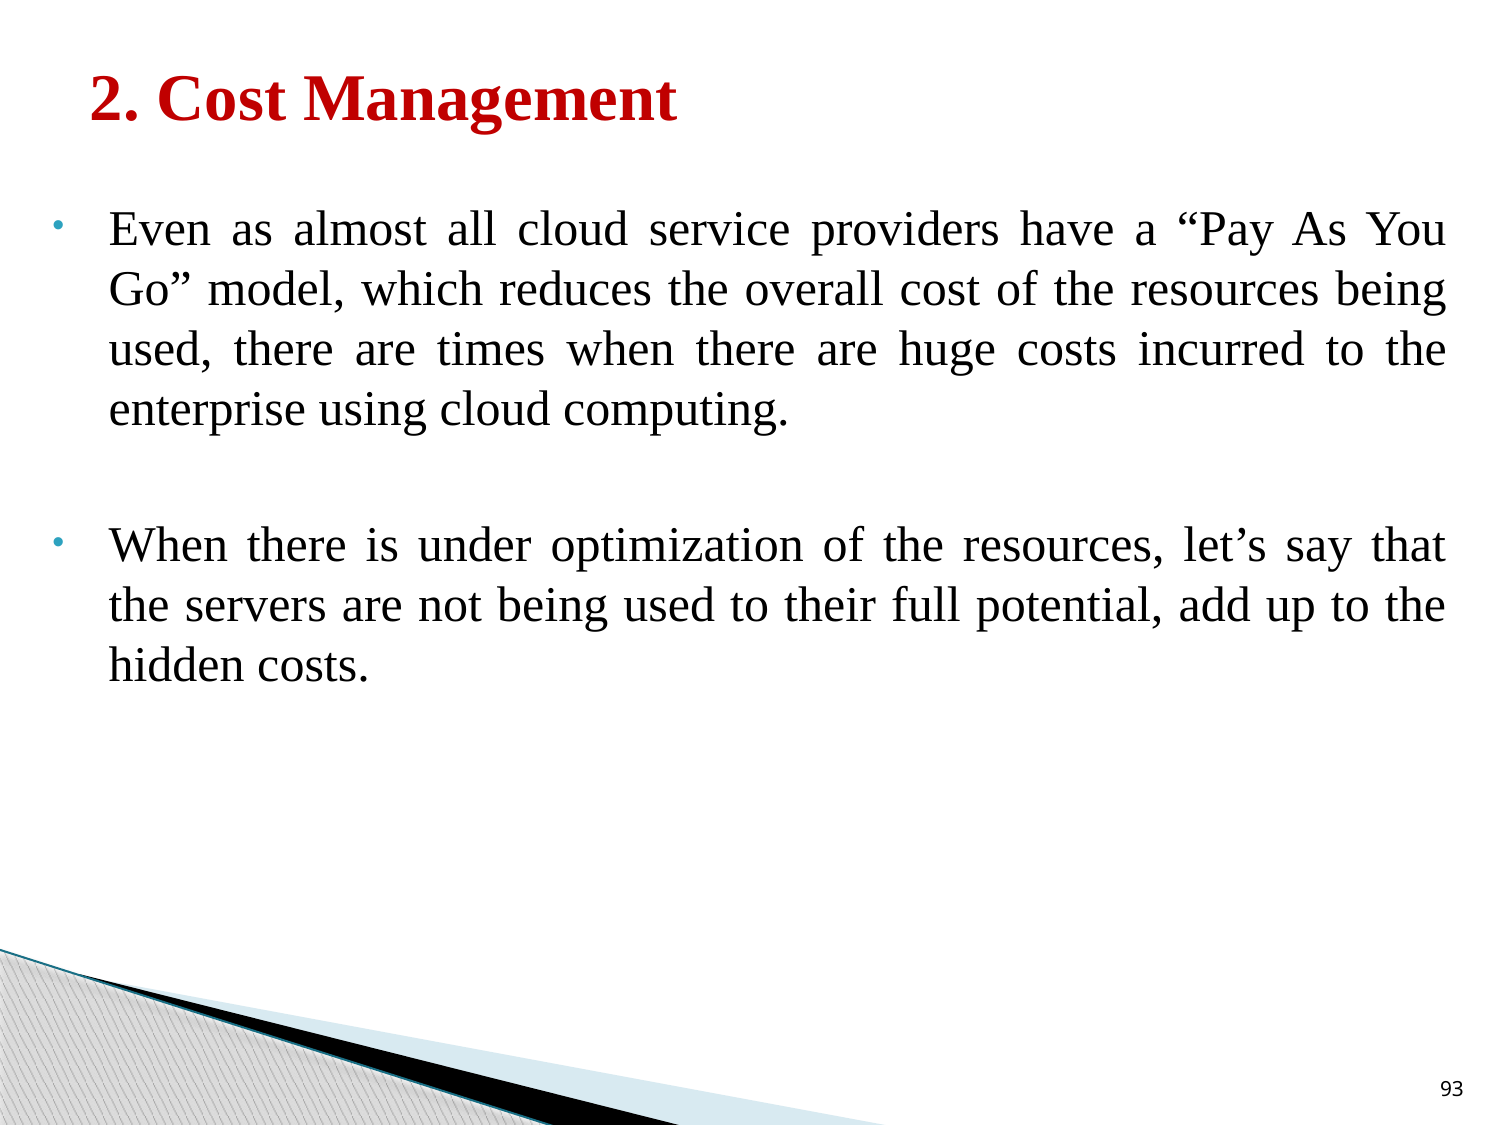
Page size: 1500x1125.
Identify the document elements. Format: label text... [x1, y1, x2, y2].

slide_number 93 [1418, 1051, 1479, 1112]
title 2. Cost Management [75, 0, 1425, 188]
list Even as almost all cloud service providers have a “Pay As You Go” model, which reduces the overall cost of the resources being used, there are times when there are huge costs incurred to the enterprise using cloud computing. When there is under optimization of the resources, let’s say that the servers are not being used to their full potential, add up to the hidden costs. [37, 187, 1463, 713]
